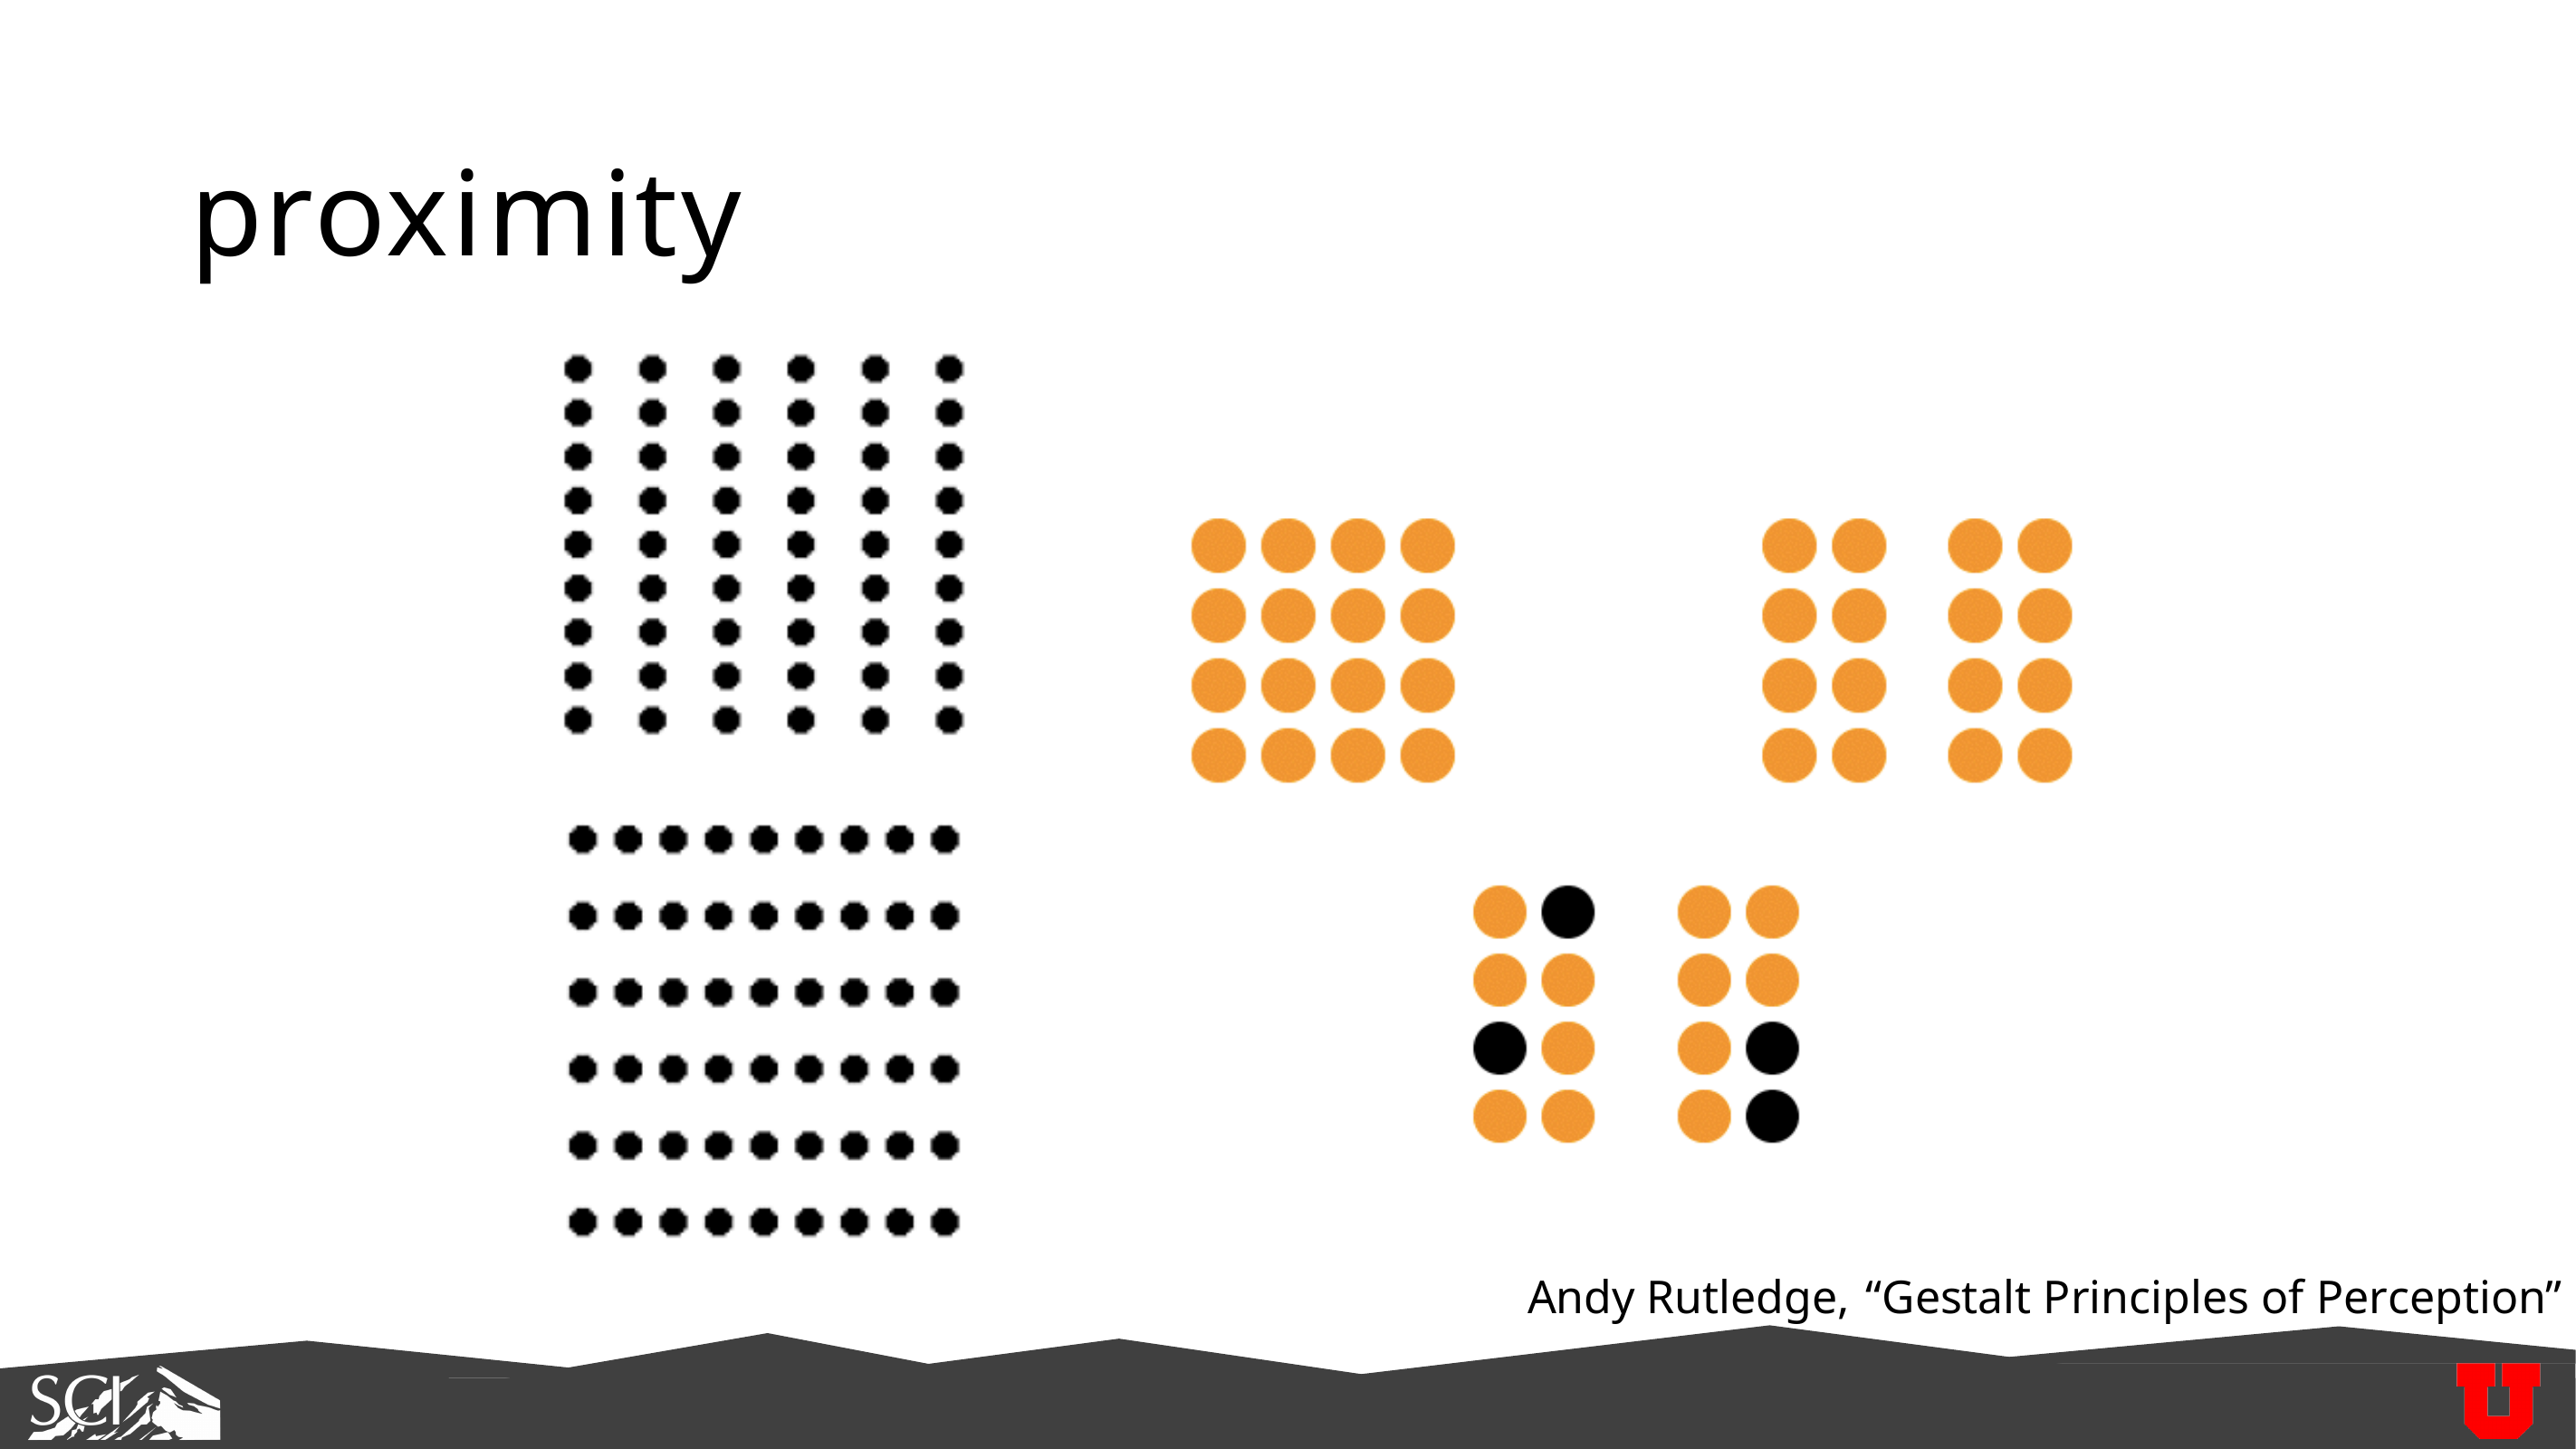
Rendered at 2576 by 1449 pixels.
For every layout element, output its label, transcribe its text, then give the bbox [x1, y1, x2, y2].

text_box Andy Rutledge, “Gestalt Principles of Perception” [1217, 1267, 2576, 1336]
text_box [553, 807, 980, 1255]
picture [27, 1363, 222, 1442]
title proximity [177, 77, 2399, 358]
text_box [546, 358, 987, 764]
text_box [1434, 856, 1834, 1180]
picture [2455, 1363, 2542, 1442]
text_box [1169, 490, 2102, 814]
